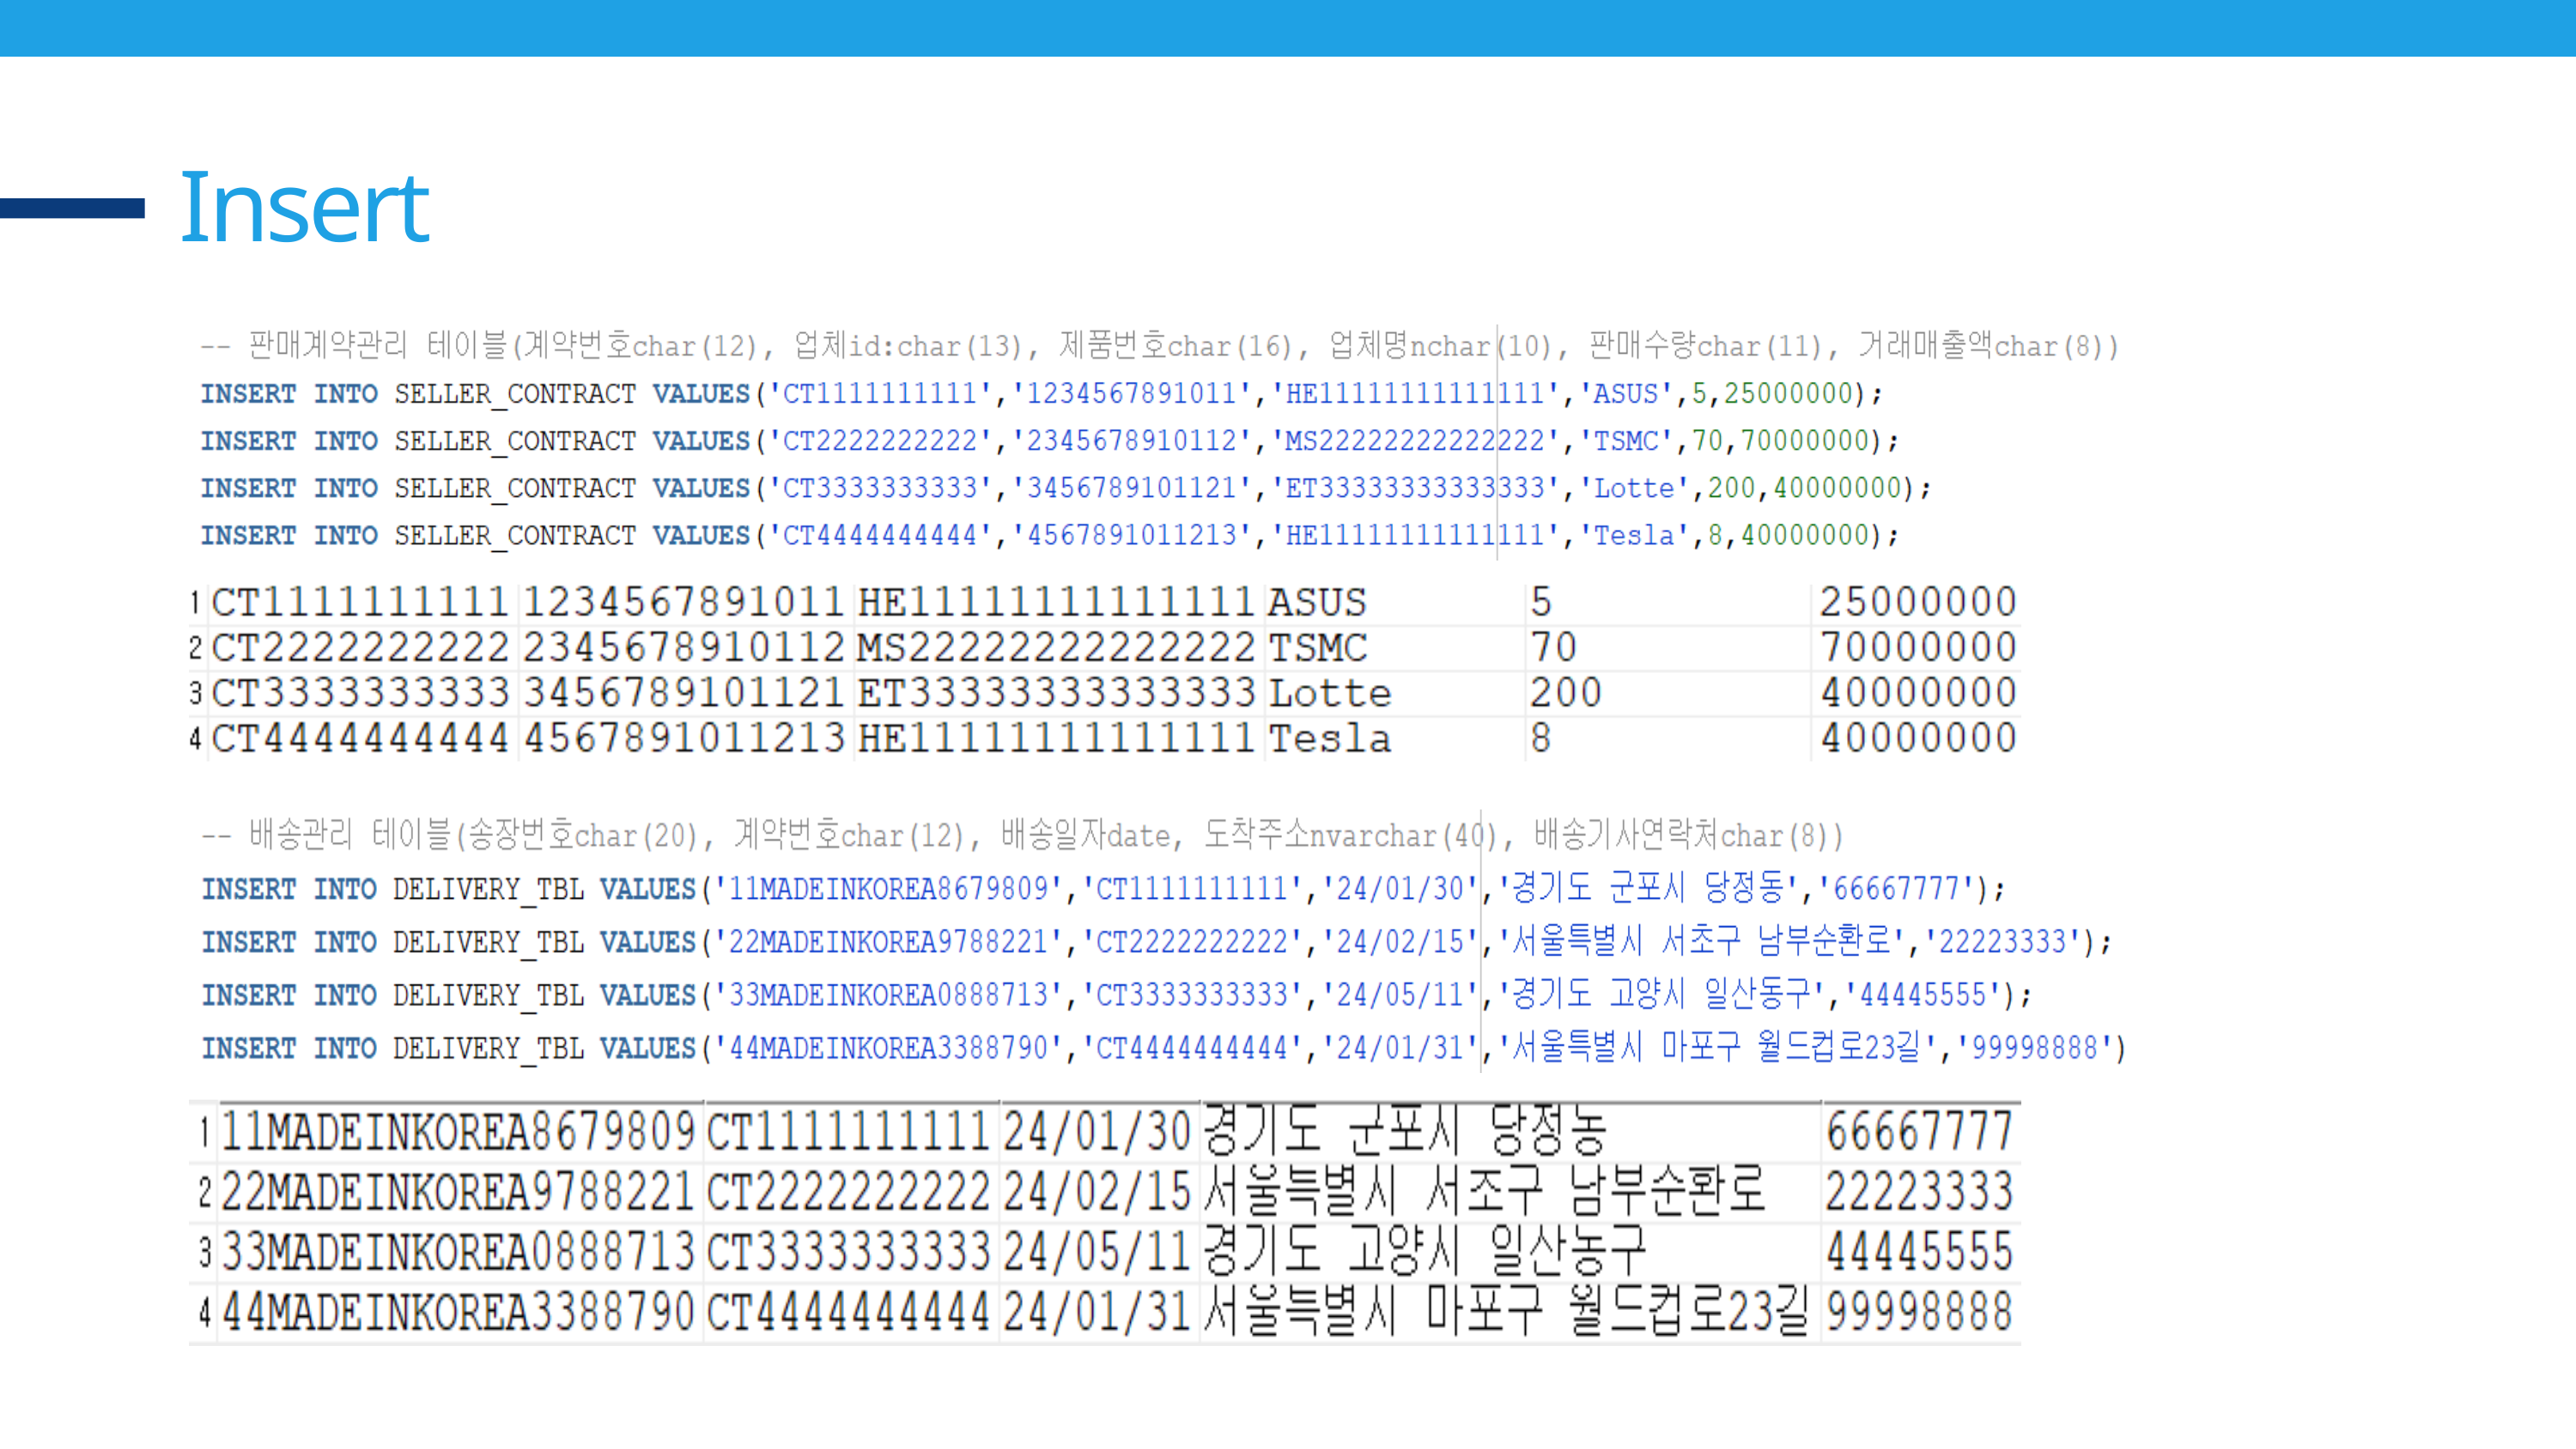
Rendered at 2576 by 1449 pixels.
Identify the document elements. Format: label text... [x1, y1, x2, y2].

text_box Insert [179, 142, 1111, 262]
picture [189, 585, 2021, 761]
picture [189, 1099, 2021, 1346]
picture [197, 324, 2126, 561]
picture [197, 809, 2127, 1074]
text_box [0, 0, 2576, 58]
